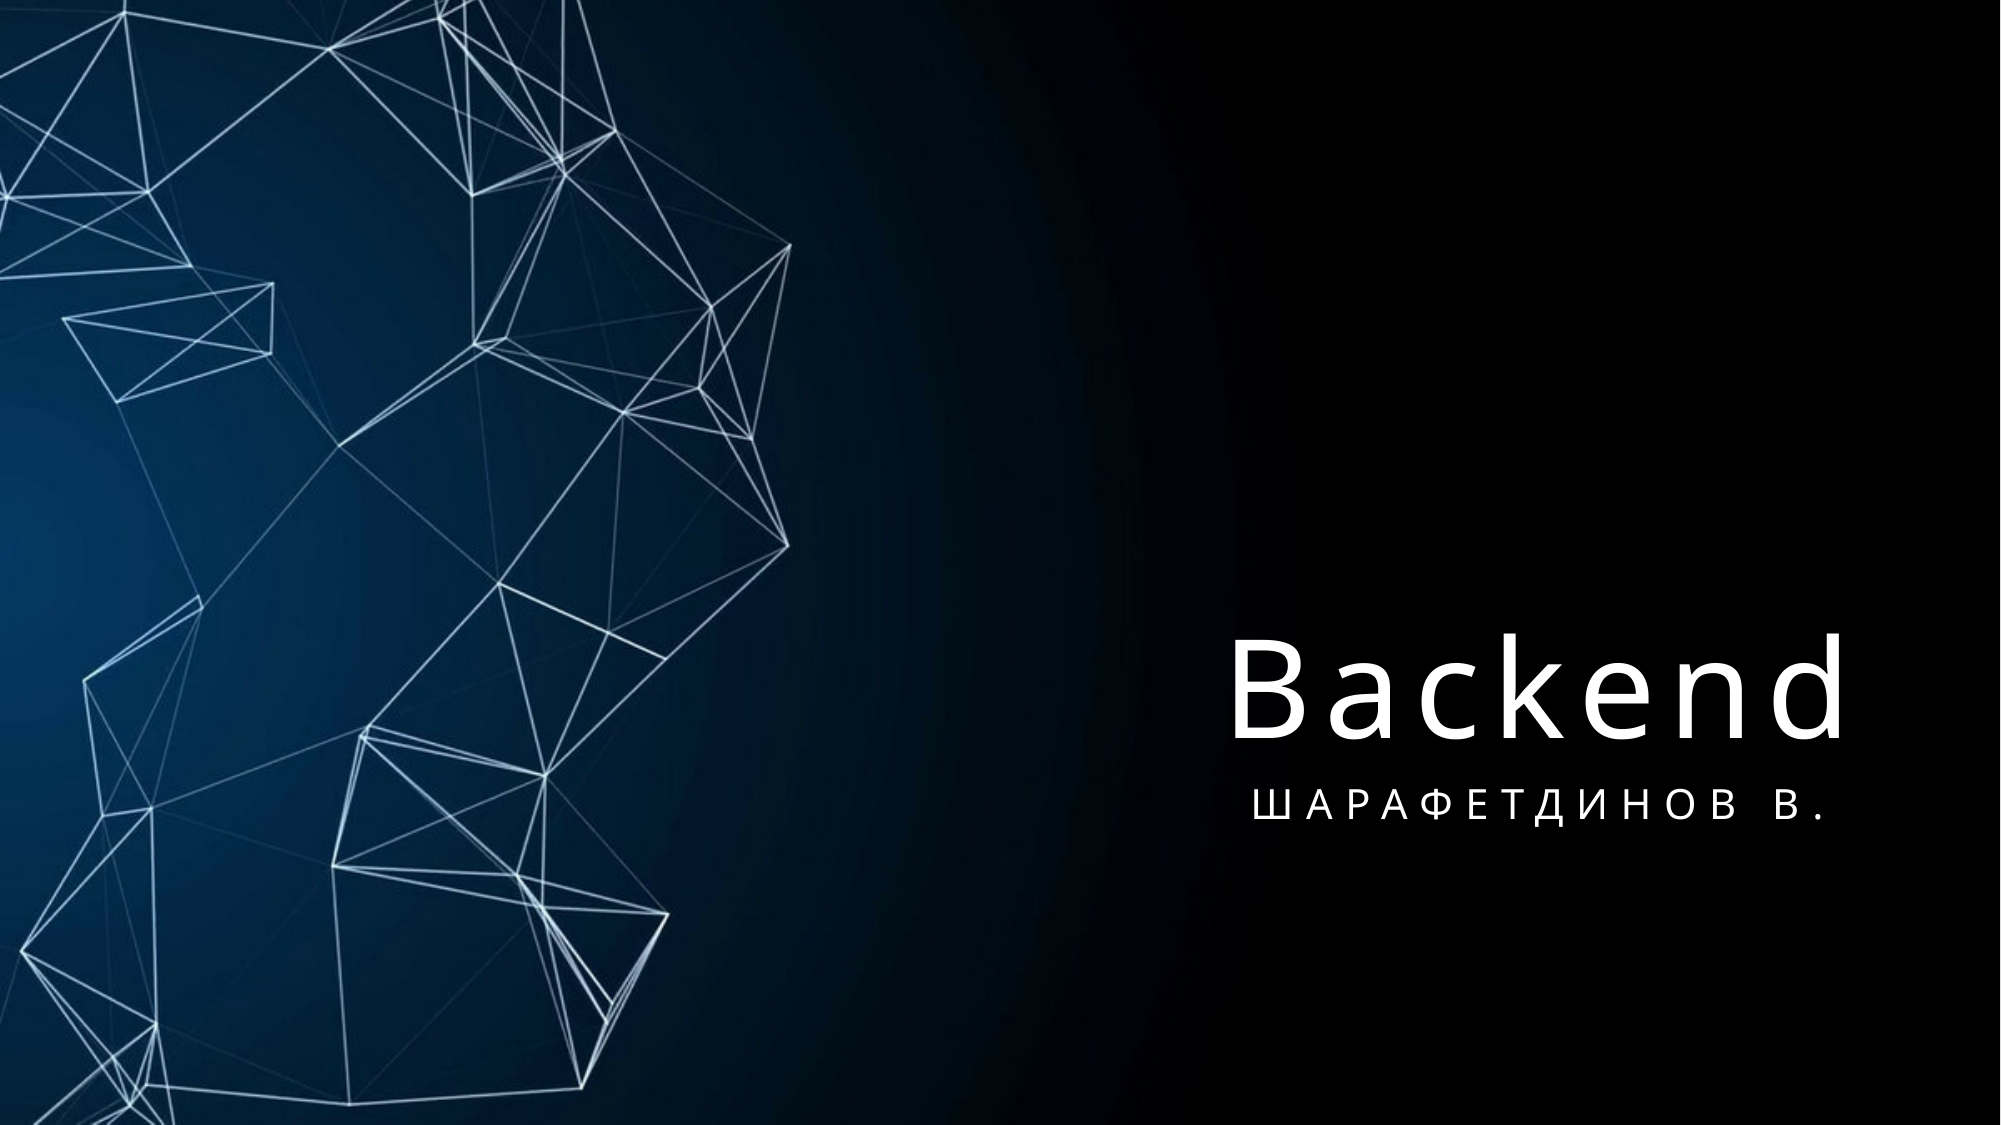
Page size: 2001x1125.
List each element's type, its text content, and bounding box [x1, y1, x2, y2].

picture [0, 0, 2001, 1125]
text_box Backend ШАРАФЕТДИНОВ В. [1128, 593, 1946, 900]
